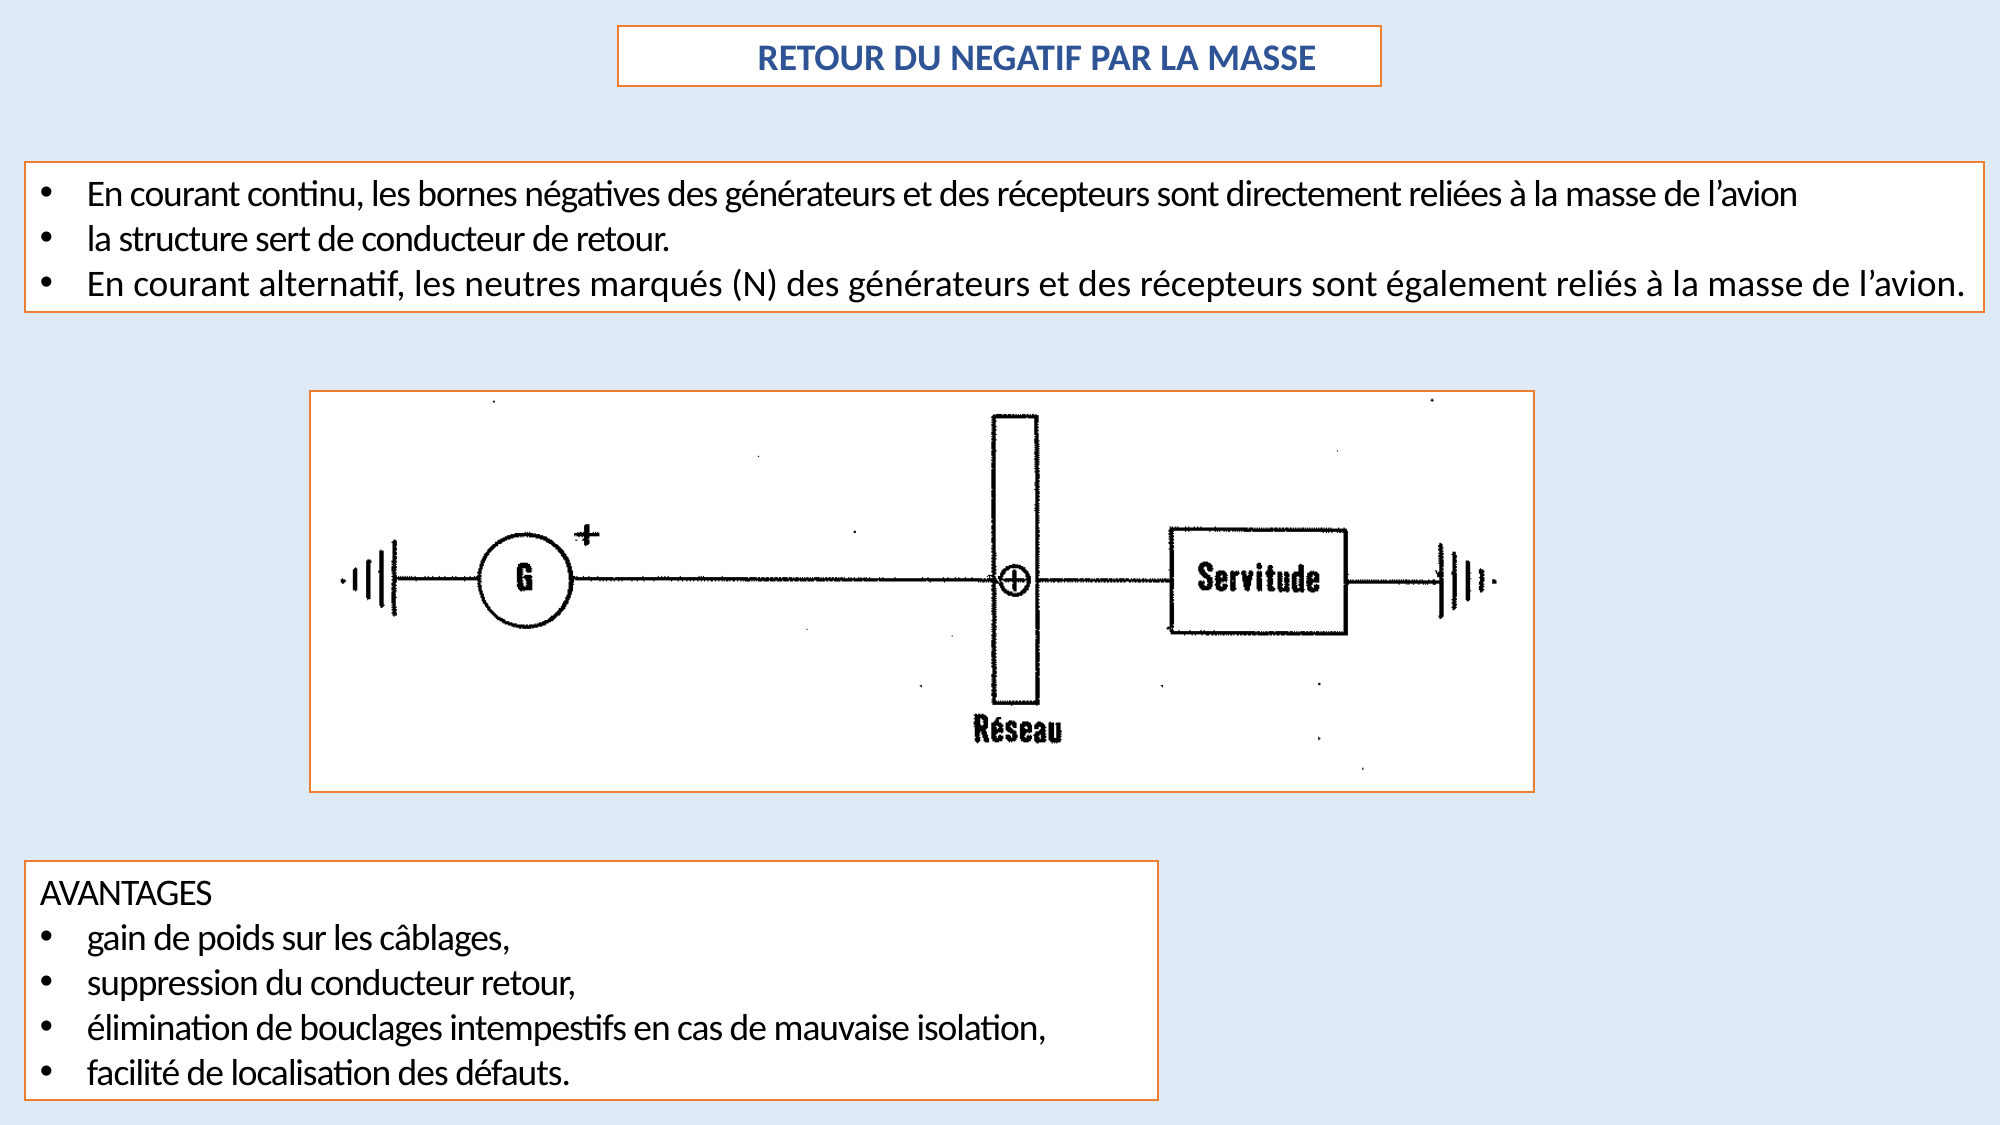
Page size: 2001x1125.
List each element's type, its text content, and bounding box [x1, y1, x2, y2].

text_box RETOUR DU NEGATIF PAR LA MASSE [617, 25, 1382, 87]
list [310, 392, 1533, 791]
text_box AVANTAGES gain de poids sur les câblages, suppression du conducteur retour, élimination de bouclages intempestifs en cas de mauvaise isolation, facilité de localisation des défauts. [24, 860, 1159, 1101]
text_box En courant continu, les bornes négatives des générateurs et des récepteurs sont directement reliées à la masse de l’avion la structure sert de conducteur de retour. En courant alternatif, les neutres marqués (N) des générateurs et des récepteurs sont également reliés à la masse de l’avion. [24, 161, 1985, 313]
